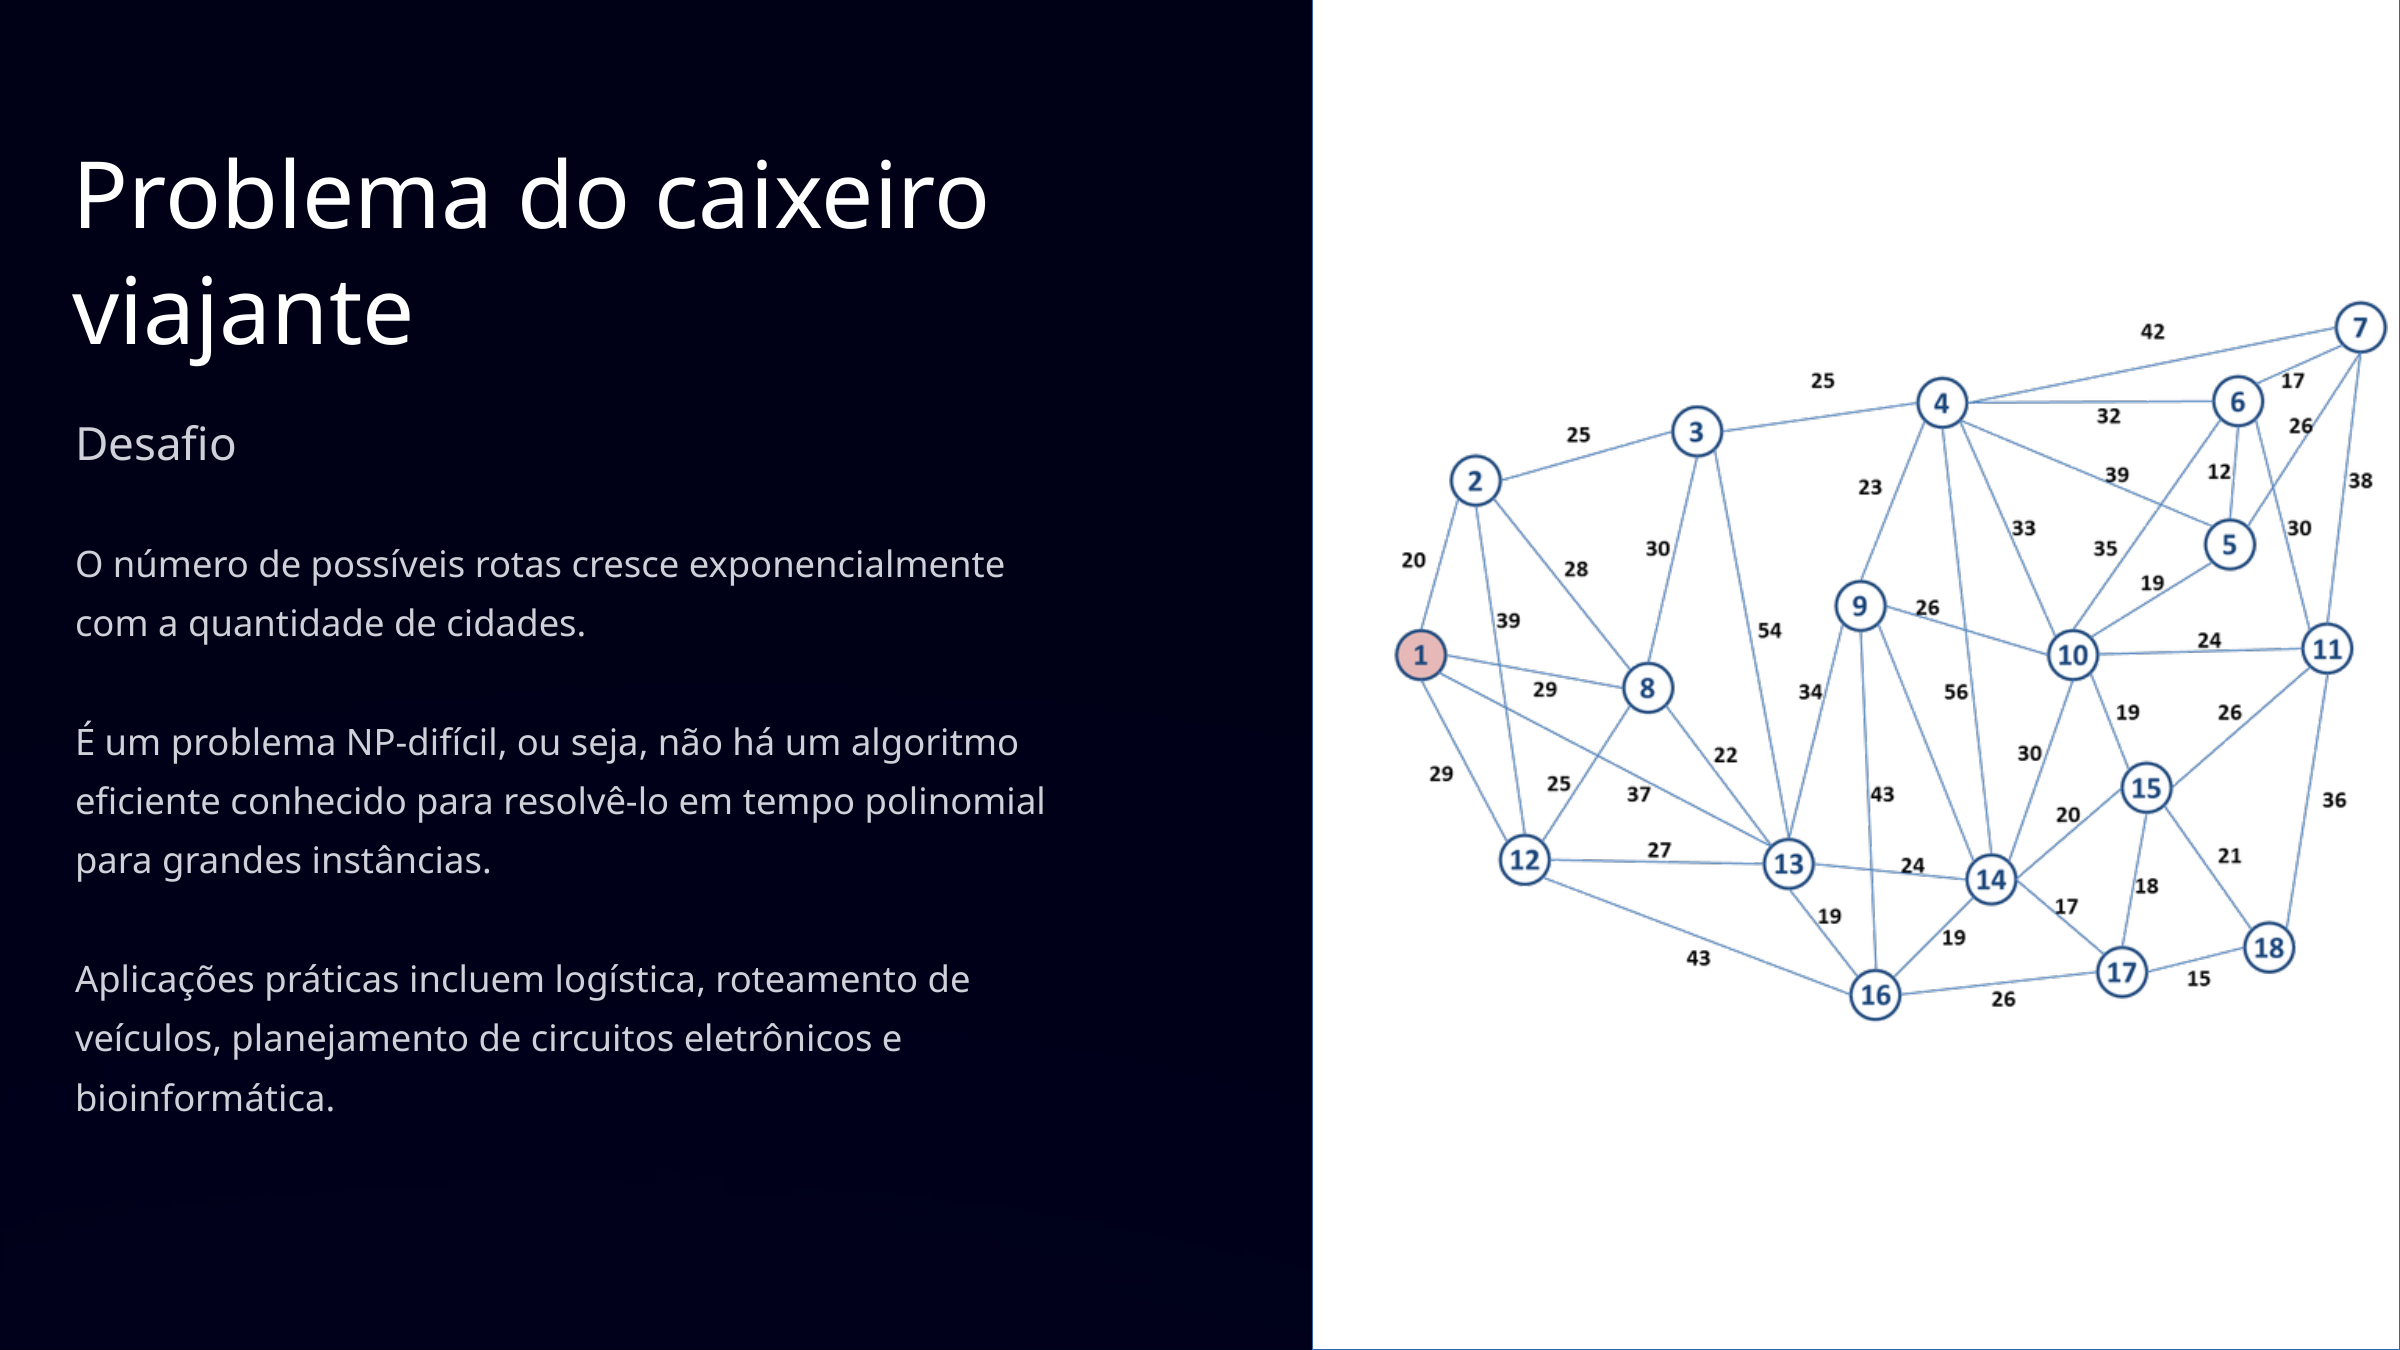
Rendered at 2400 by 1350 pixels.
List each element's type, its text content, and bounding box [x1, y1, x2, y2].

text_box O número de possíveis rotas cresce exponencialmente com a quantidade de cidades. É um problema NP-difícil, ou seja, não há um algoritmo eficiente conhecido para resolvê-lo em tempo polinomial para grandes instâncias. Aplicações práticas incluem logística, roteamento de veículos, planejamento de circuitos eletrônicos e bioinformática. [74, 524, 1087, 704]
text_box [1312, 0, 2400, 1350]
picture [1387, 299, 2388, 1032]
text_box Problema do caixeiro viajante [72, 131, 1312, 365]
text_box Desafio [75, 412, 541, 471]
